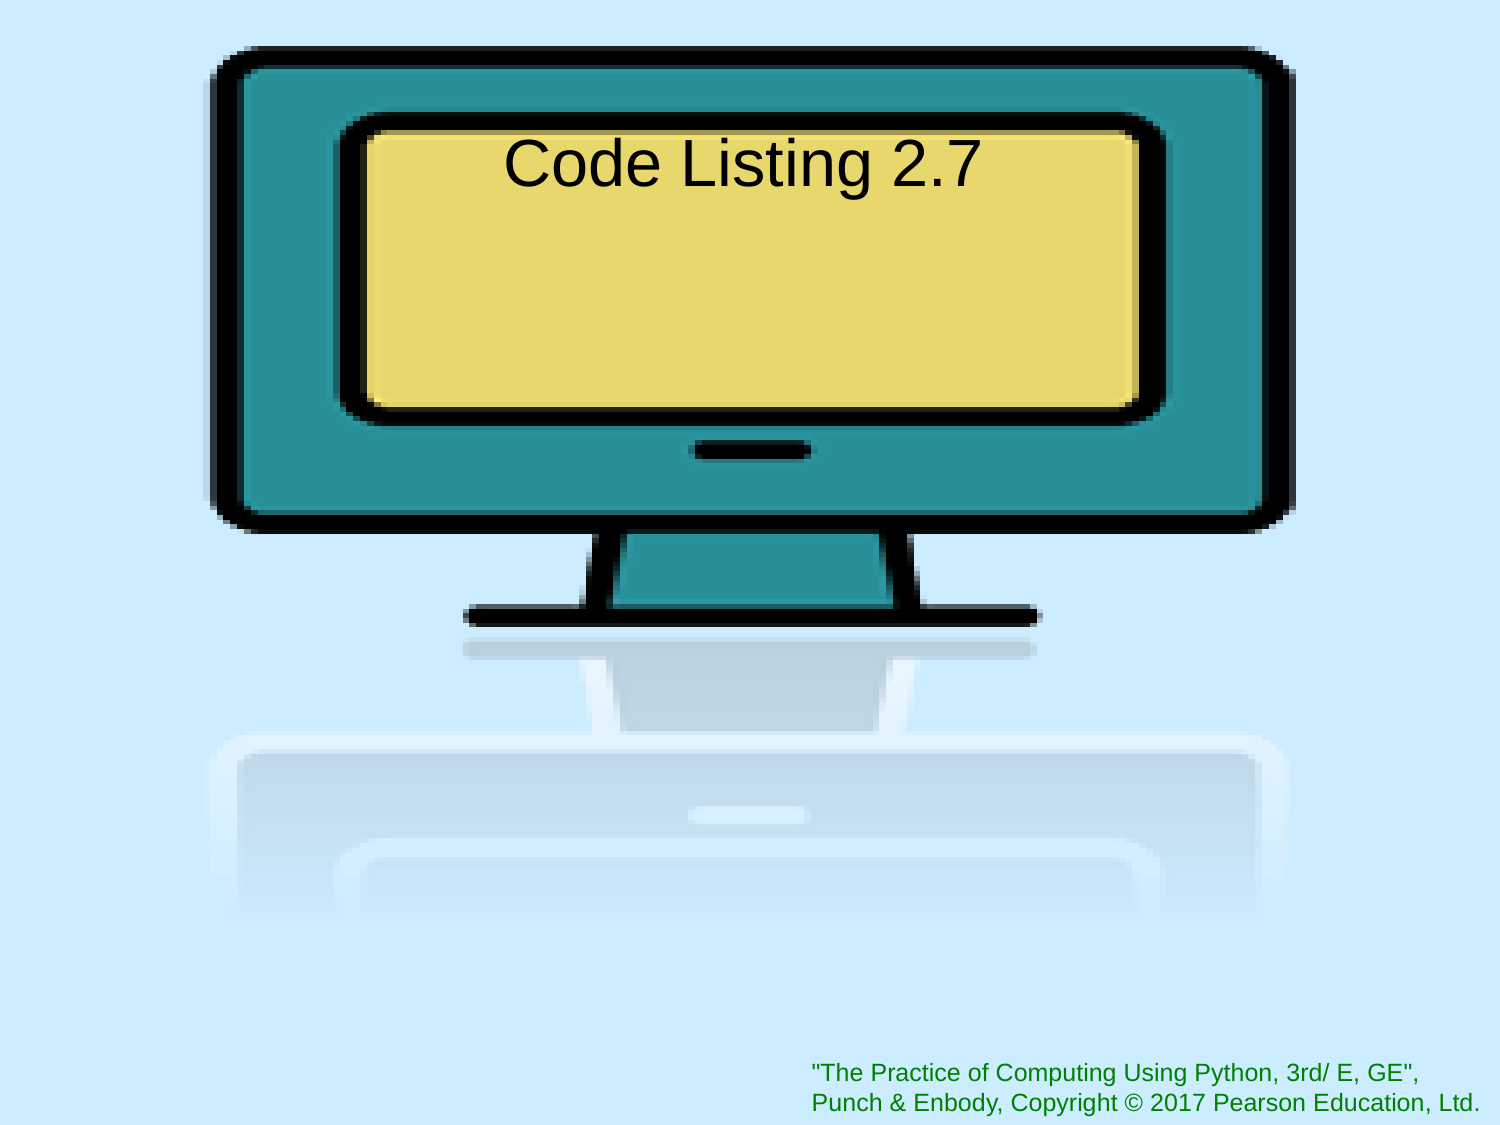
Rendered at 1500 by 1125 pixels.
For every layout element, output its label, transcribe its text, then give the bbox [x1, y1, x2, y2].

picture [12, 0, 1488, 975]
subtitle Code Listing 2.7 [362, 112, 1125, 400]
